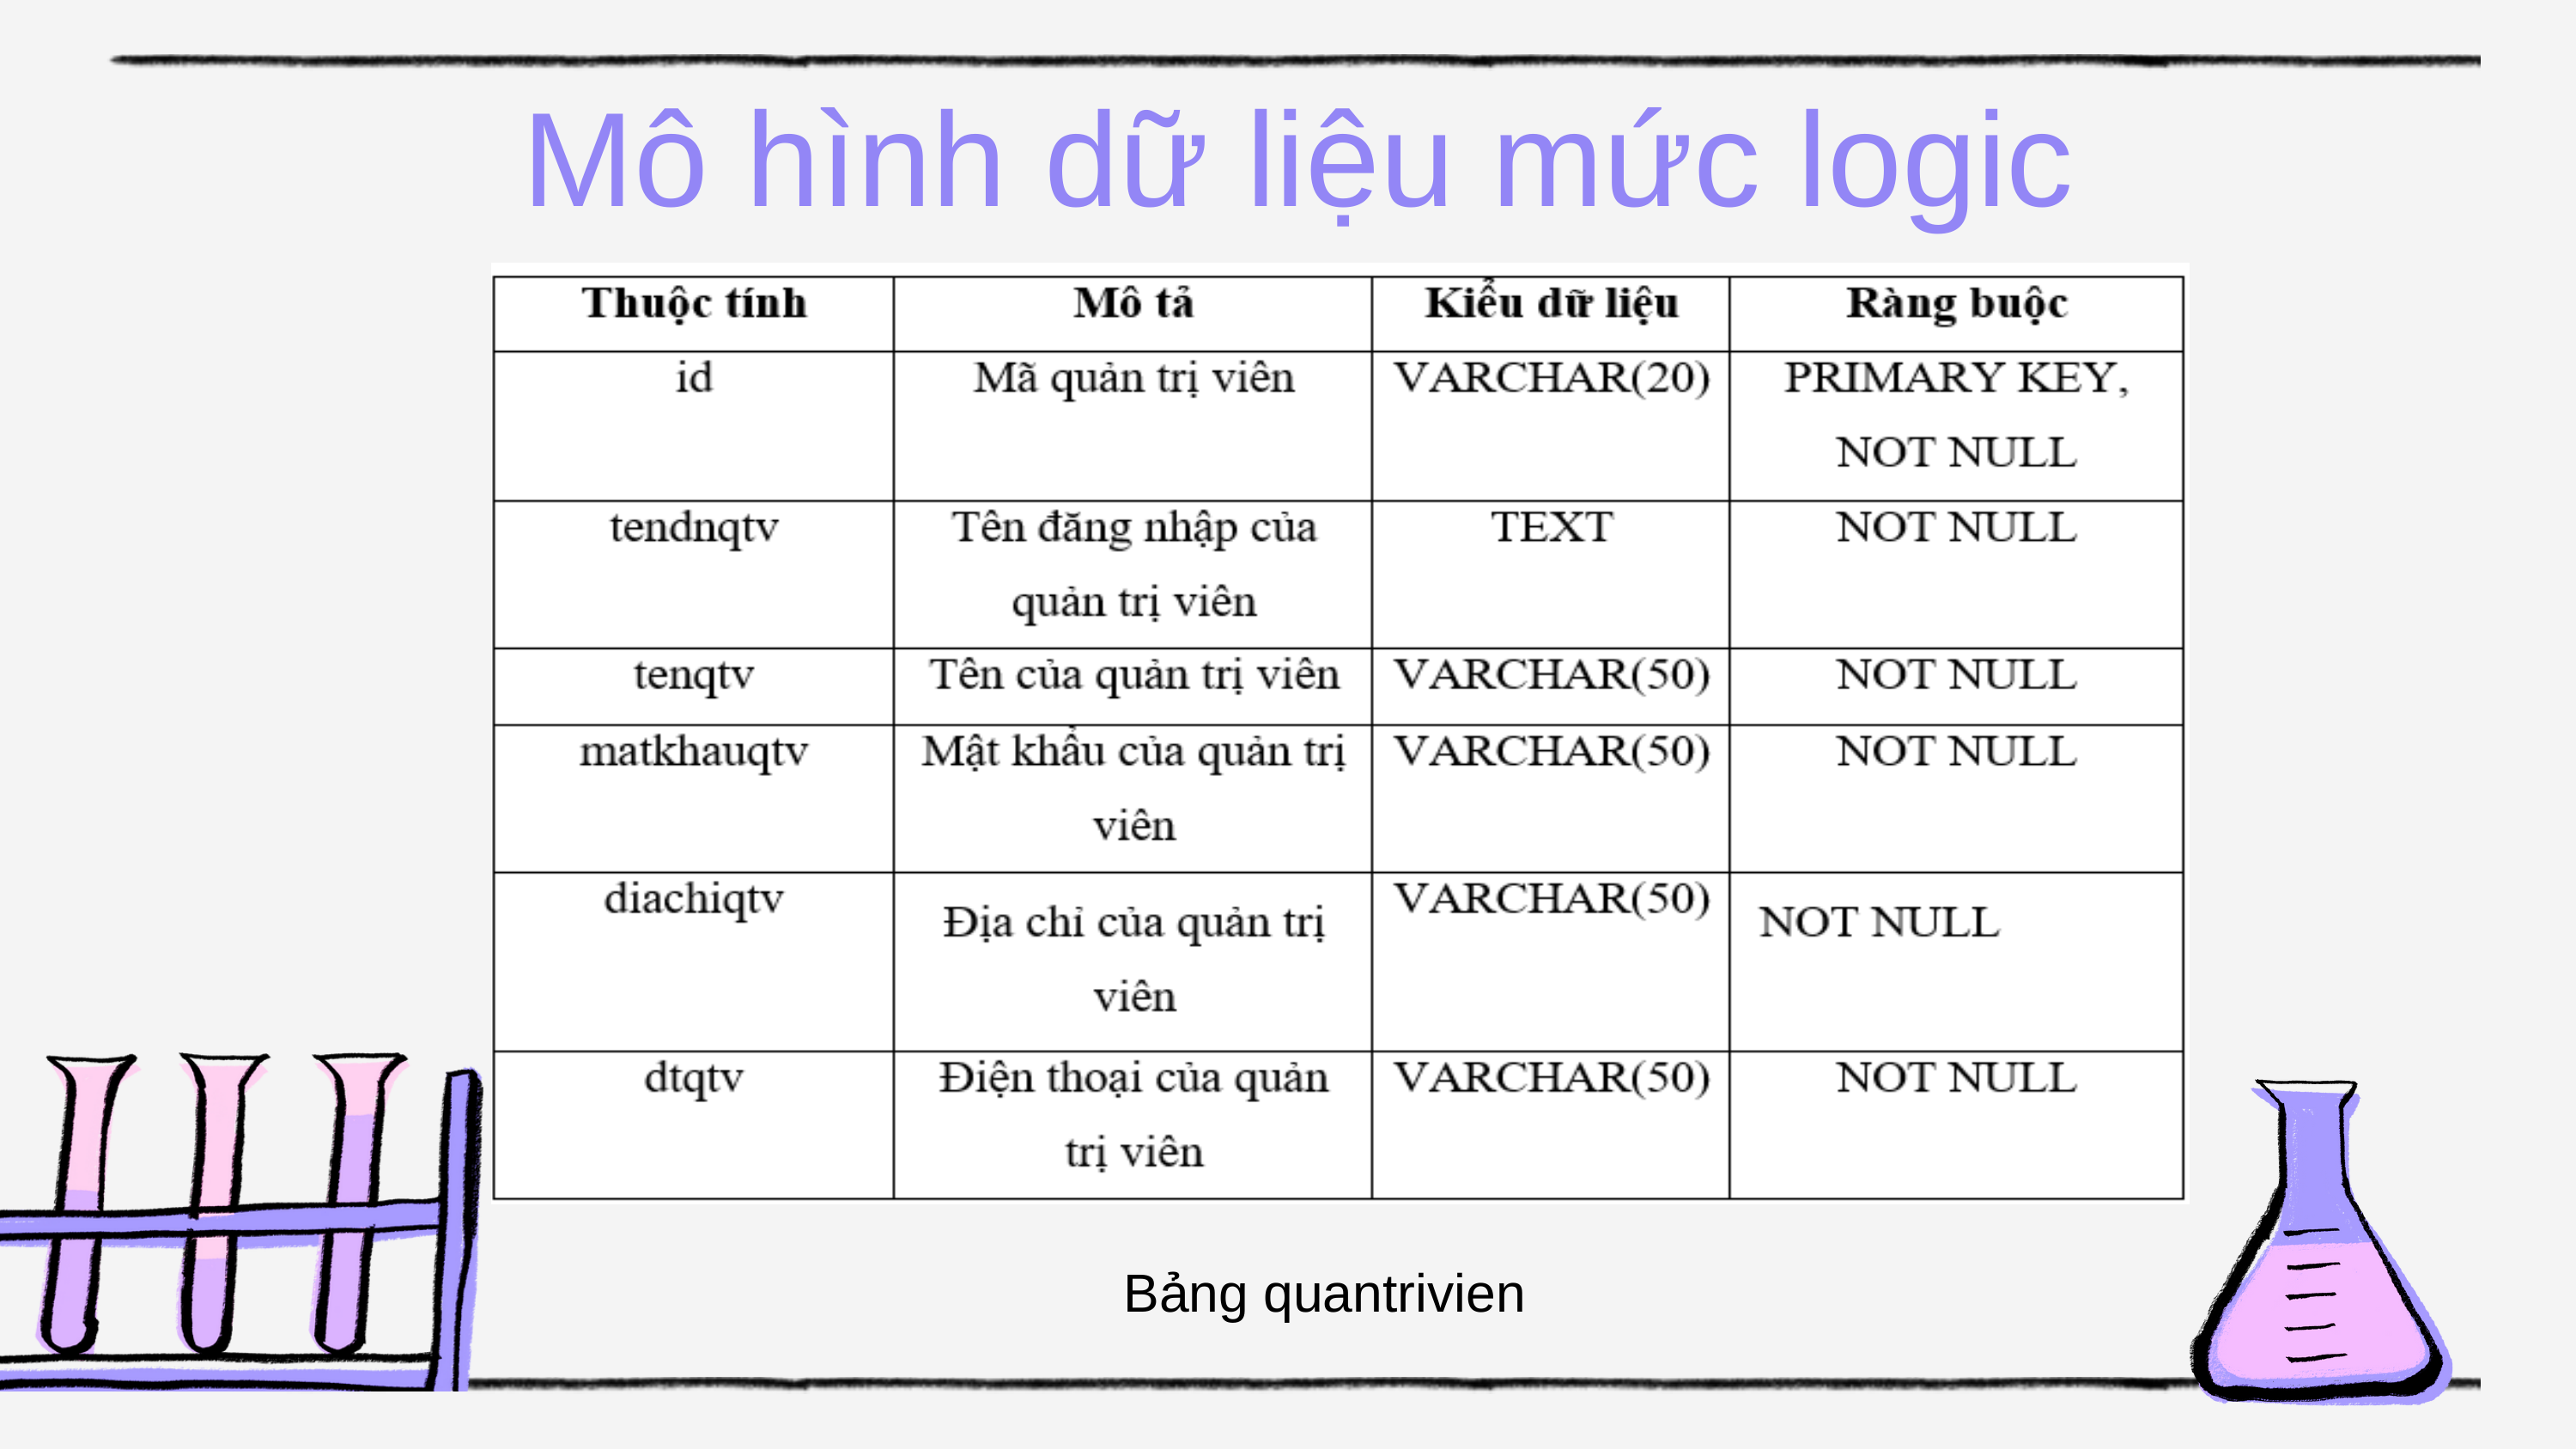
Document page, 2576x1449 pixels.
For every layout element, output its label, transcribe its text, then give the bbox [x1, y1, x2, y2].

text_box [94, 54, 2482, 71]
text_box [0, 1052, 484, 1391]
text_box Mô hình dữ liệu mức logic [117, 81, 2481, 238]
picture [490, 263, 2190, 1205]
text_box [94, 1377, 2482, 1394]
text_box [2189, 1079, 2453, 1377]
text_box Bảng quantrivien [913, 1252, 1736, 1330]
